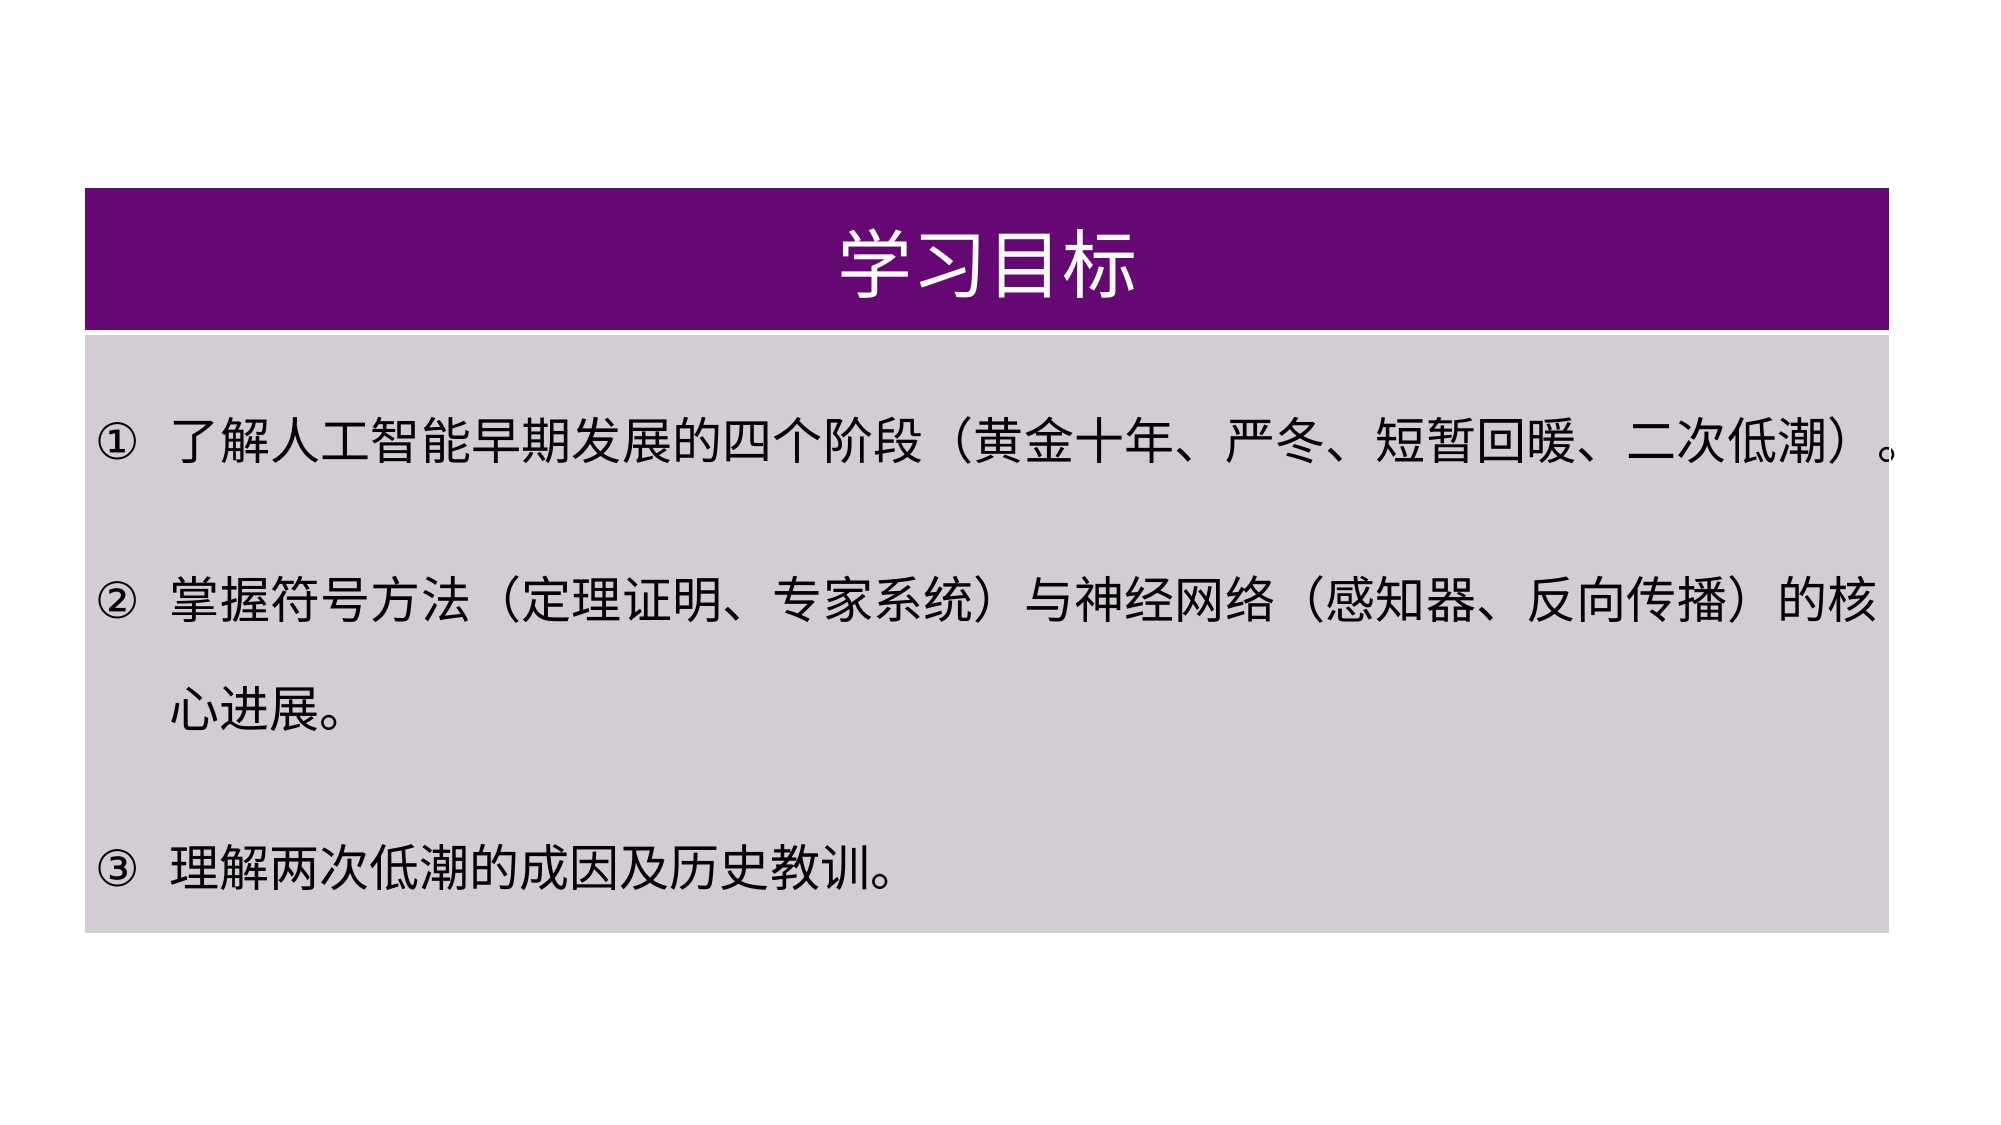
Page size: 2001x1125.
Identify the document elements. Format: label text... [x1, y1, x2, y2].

table_cell 了解人工智能早期发展的四个阶段（黄金十年、严冬、短暂回暖、二次低潮）。 掌握符号方法（定理证明、专家系统）与神经网络（感知器、反向传播）的核心进展。 理解两次低潮的成因及历史教训。 [85, 335, 1889, 933]
table_header 学习目标 [85, 188, 1889, 330]
